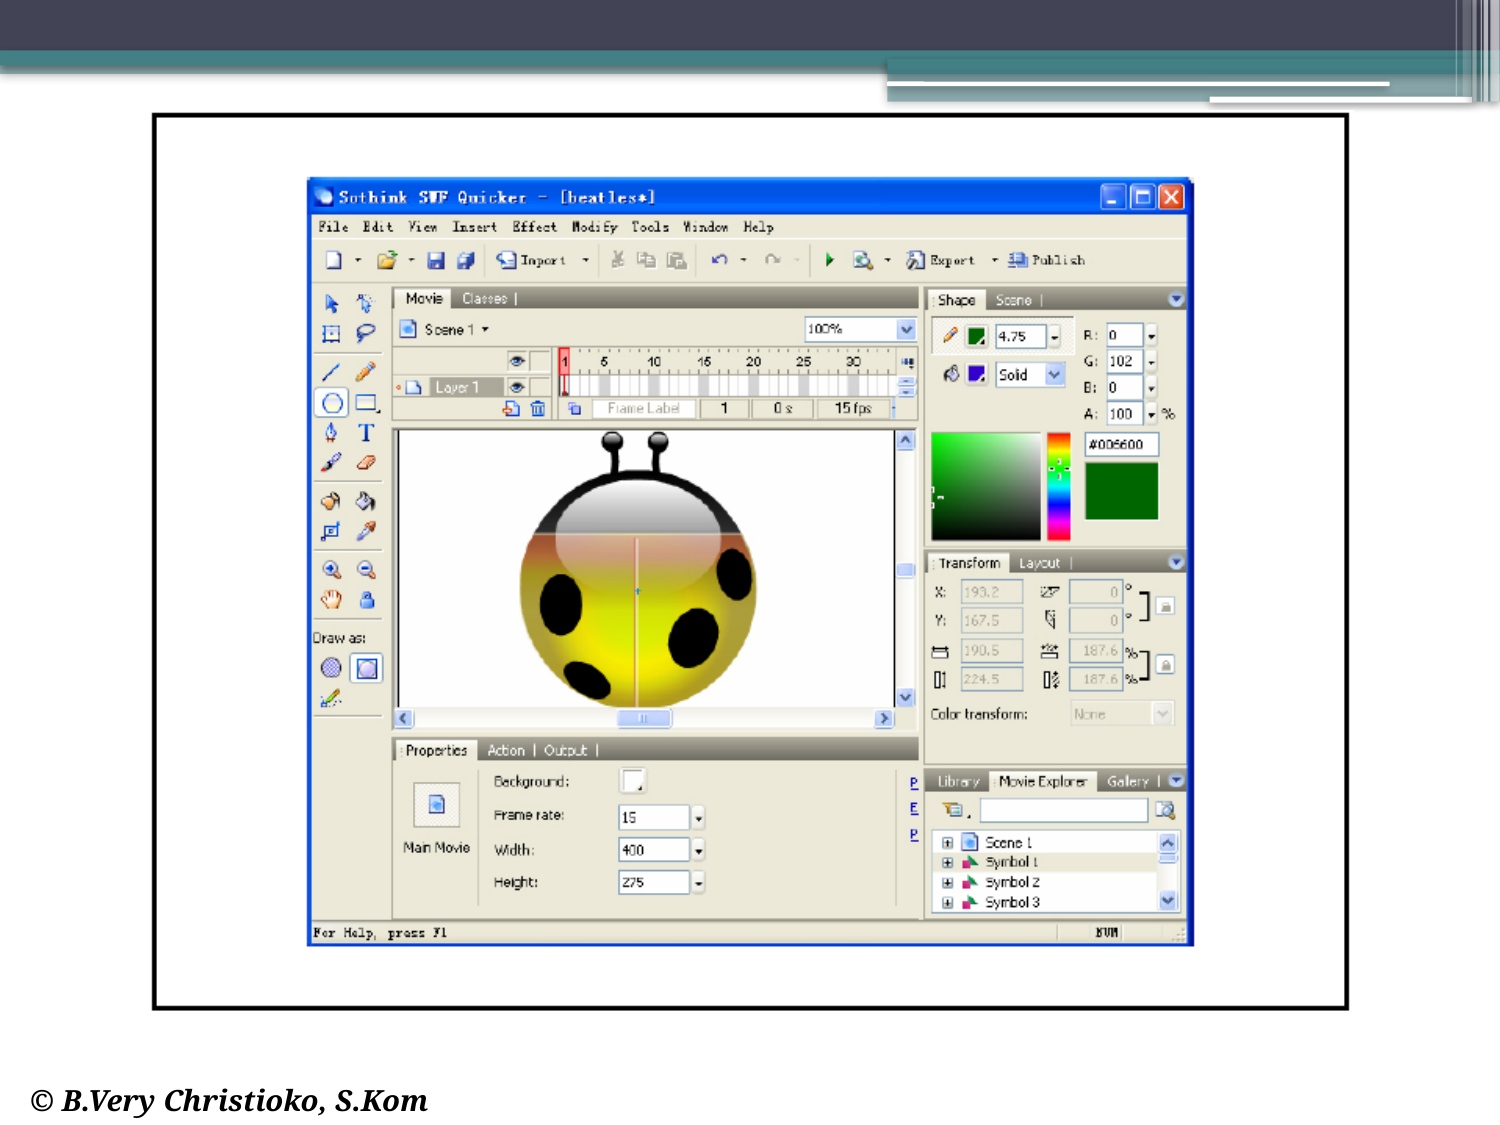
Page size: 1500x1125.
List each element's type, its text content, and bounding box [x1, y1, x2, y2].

text_box © B.Very Christioko, S.Kom [15, 1074, 444, 1125]
picture [146, 110, 1354, 1015]
